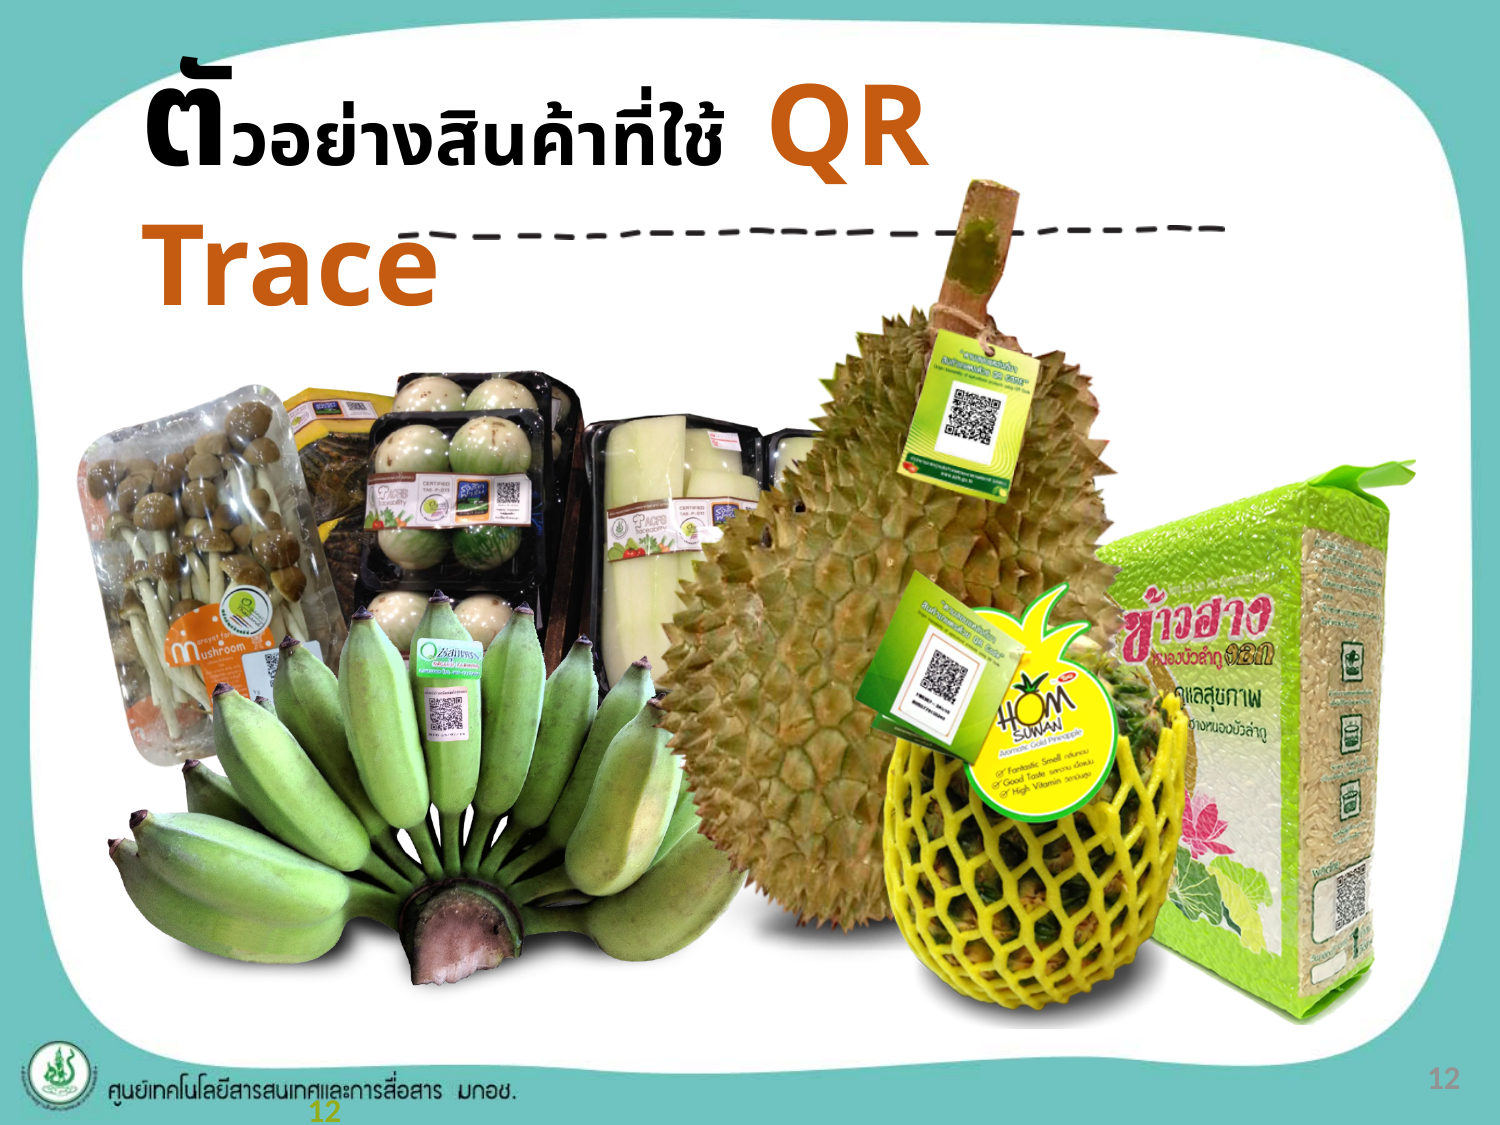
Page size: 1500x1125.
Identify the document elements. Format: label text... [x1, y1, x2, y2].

text_box 12 [5, 1081, 356, 1125]
picture [0, 0, 1500, 1125]
text_box ตัวอย่างสินค้าที่ใช้ QR Trace [125, 86, 1225, 111]
slide_number 12 [1137, 1049, 1476, 1110]
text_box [72, 111, 1416, 1029]
